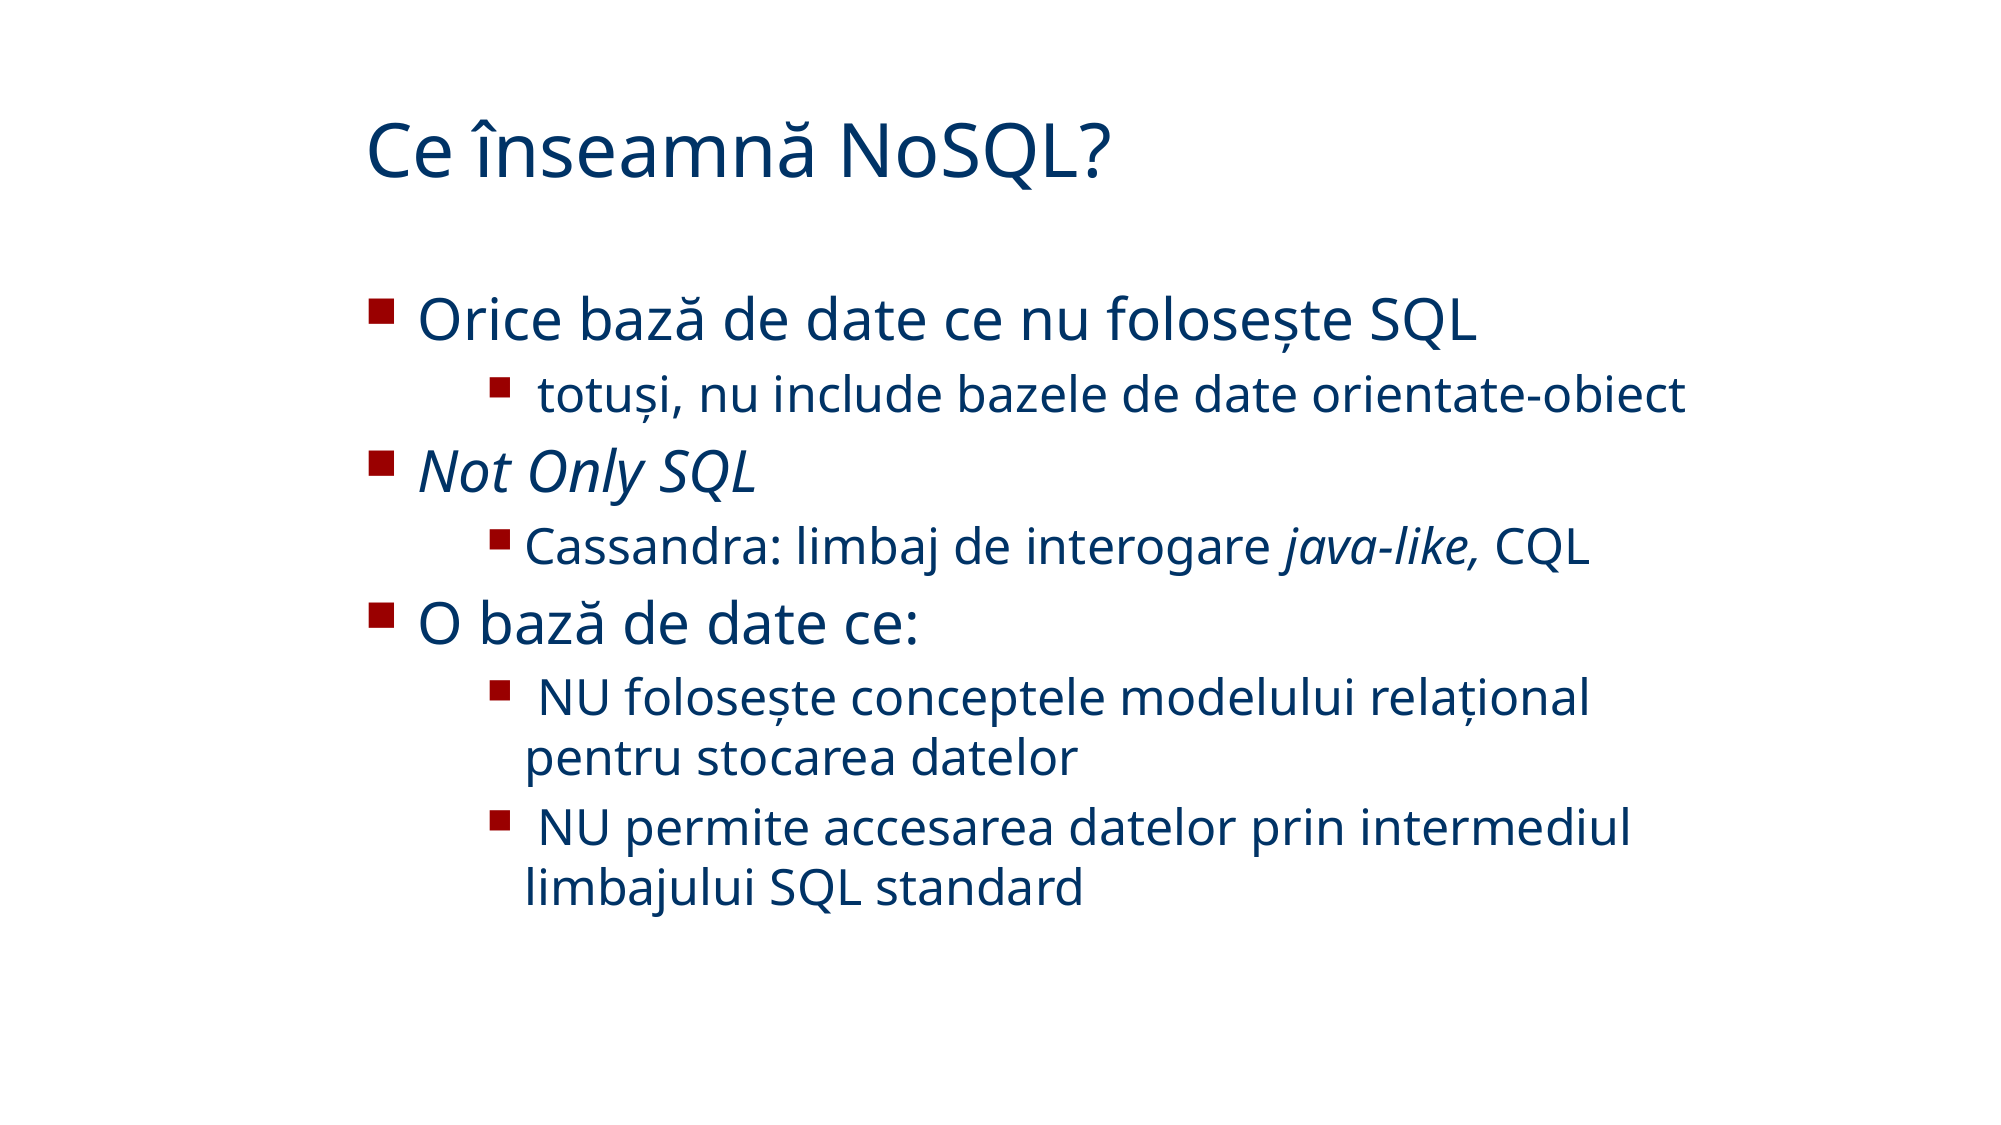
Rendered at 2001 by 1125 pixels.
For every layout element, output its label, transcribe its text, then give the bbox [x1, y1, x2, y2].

subtitle Orice bază de date ce nu folosește SQL totuși, nu include bazele de date orientate-obiect Not Only SQL Cassandra: limbaj de interogare java-like, CQL O bază de date ce: NU folosește conceptele modelului relațional pentru stocarea datelor NU permite accesarea datelor prin intermediul limbajului SQL standard [350, 275, 1750, 1063]
title Ce înseamnă NoSQL? [350, 93, 1750, 200]
